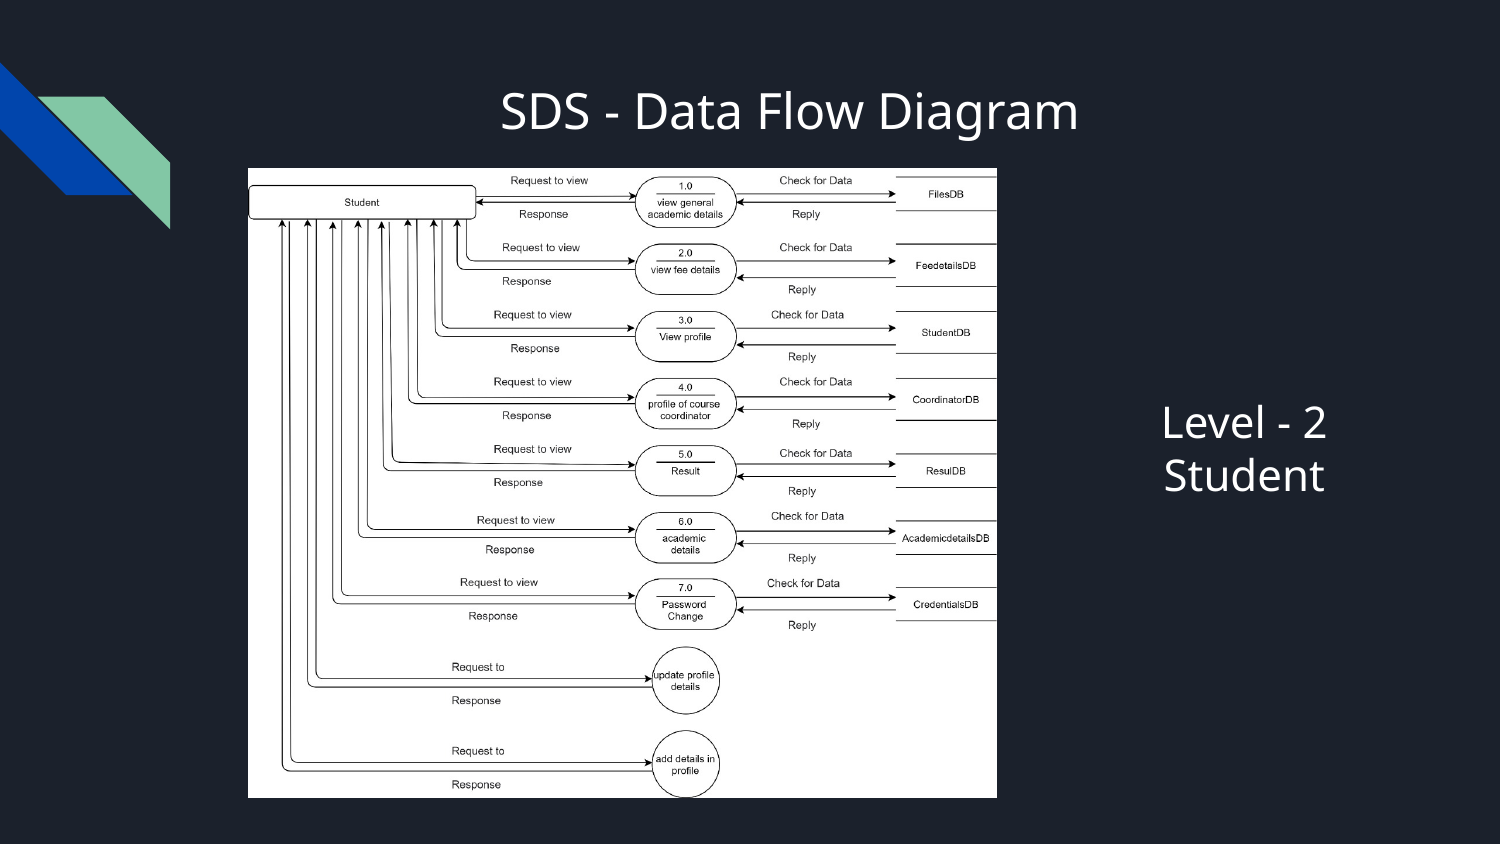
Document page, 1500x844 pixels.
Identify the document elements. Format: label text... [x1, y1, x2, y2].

text_box Level - 2 Student [1121, 380, 1368, 516]
picture [248, 167, 997, 798]
title SDS - Data Flow Diagram [212, 64, 1368, 215]
